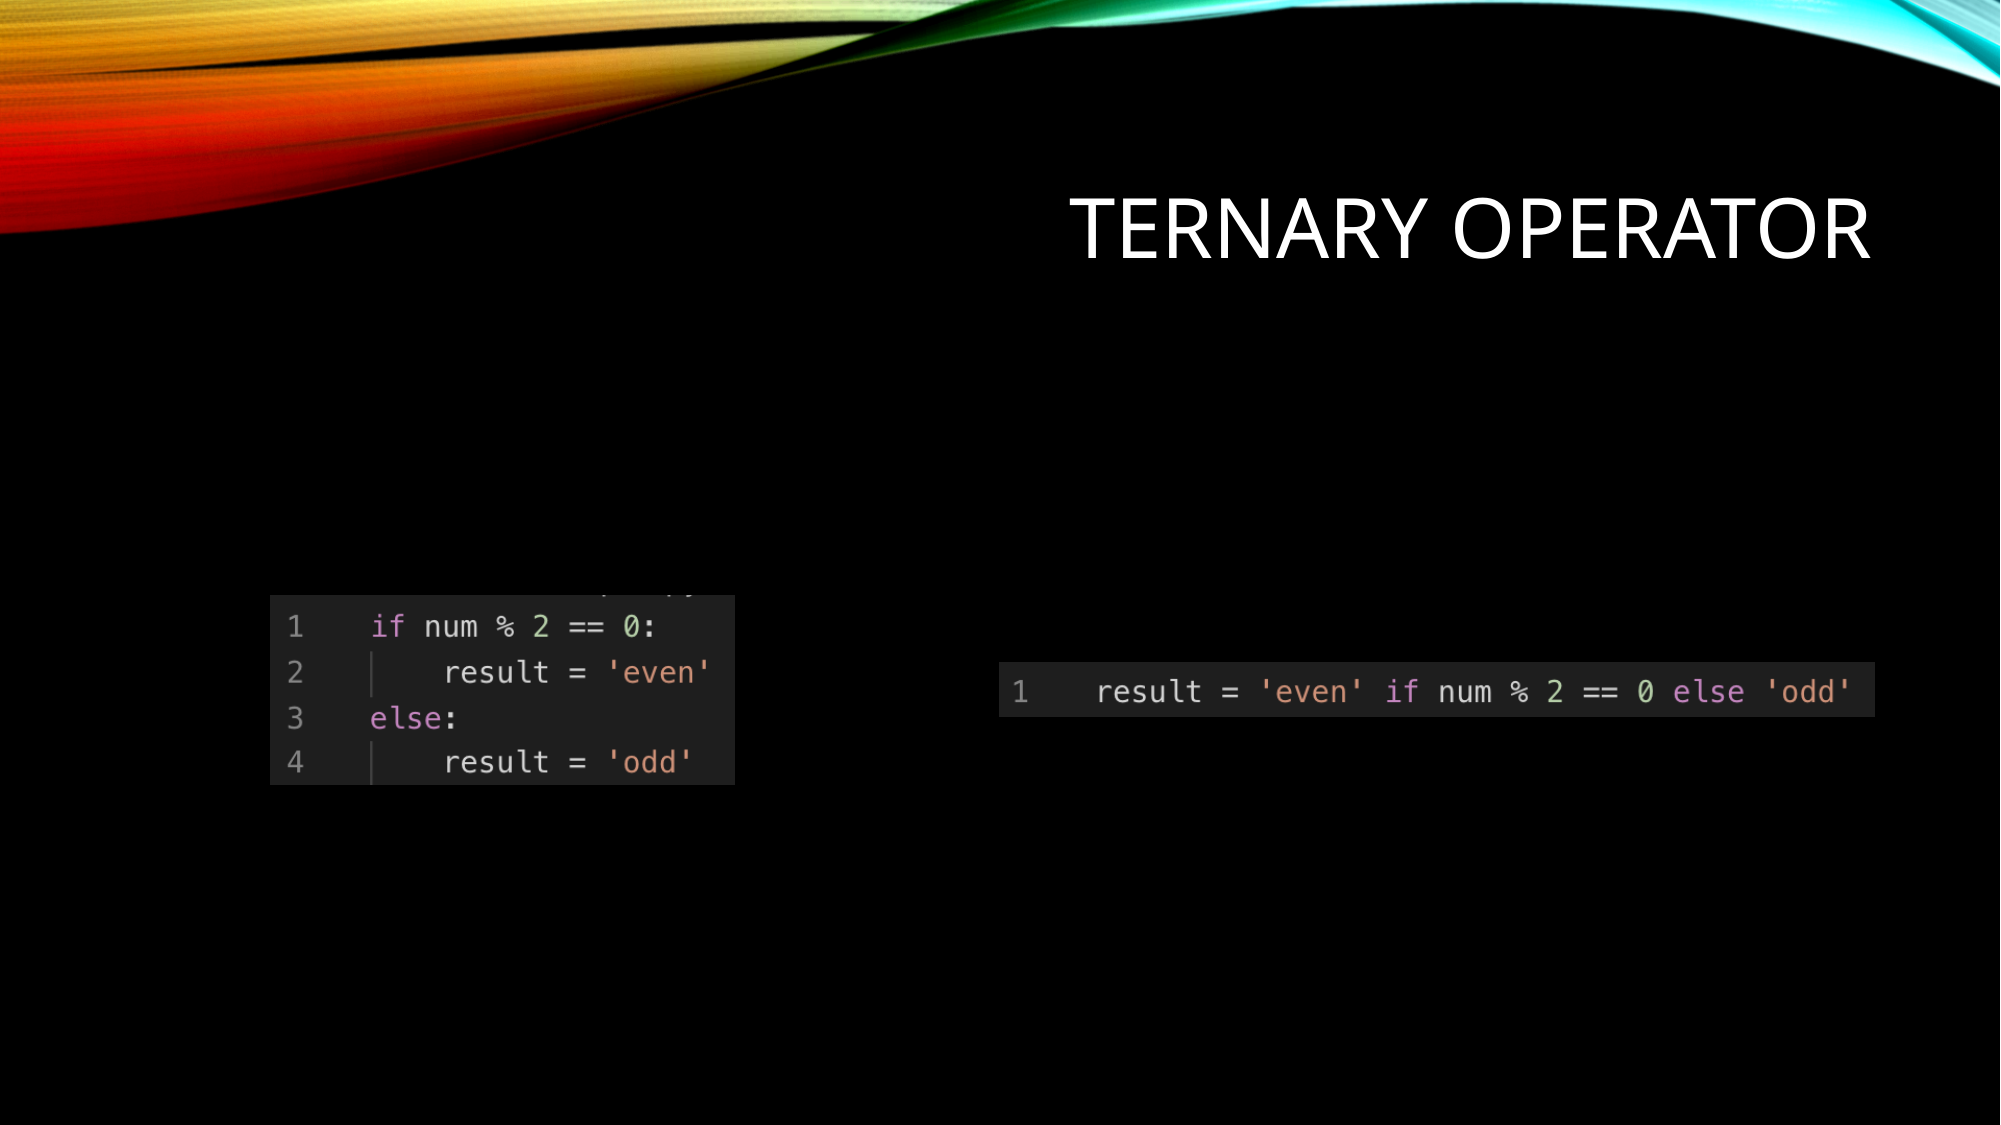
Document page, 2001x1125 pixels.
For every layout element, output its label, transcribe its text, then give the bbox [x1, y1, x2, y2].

picture [269, 595, 735, 785]
picture [999, 662, 1875, 717]
picture [0, 0, 2000, 236]
text_box [112, 360, 987, 1020]
text_box Ternary operator [474, 125, 1887, 338]
text_box [1012, 360, 1887, 1020]
